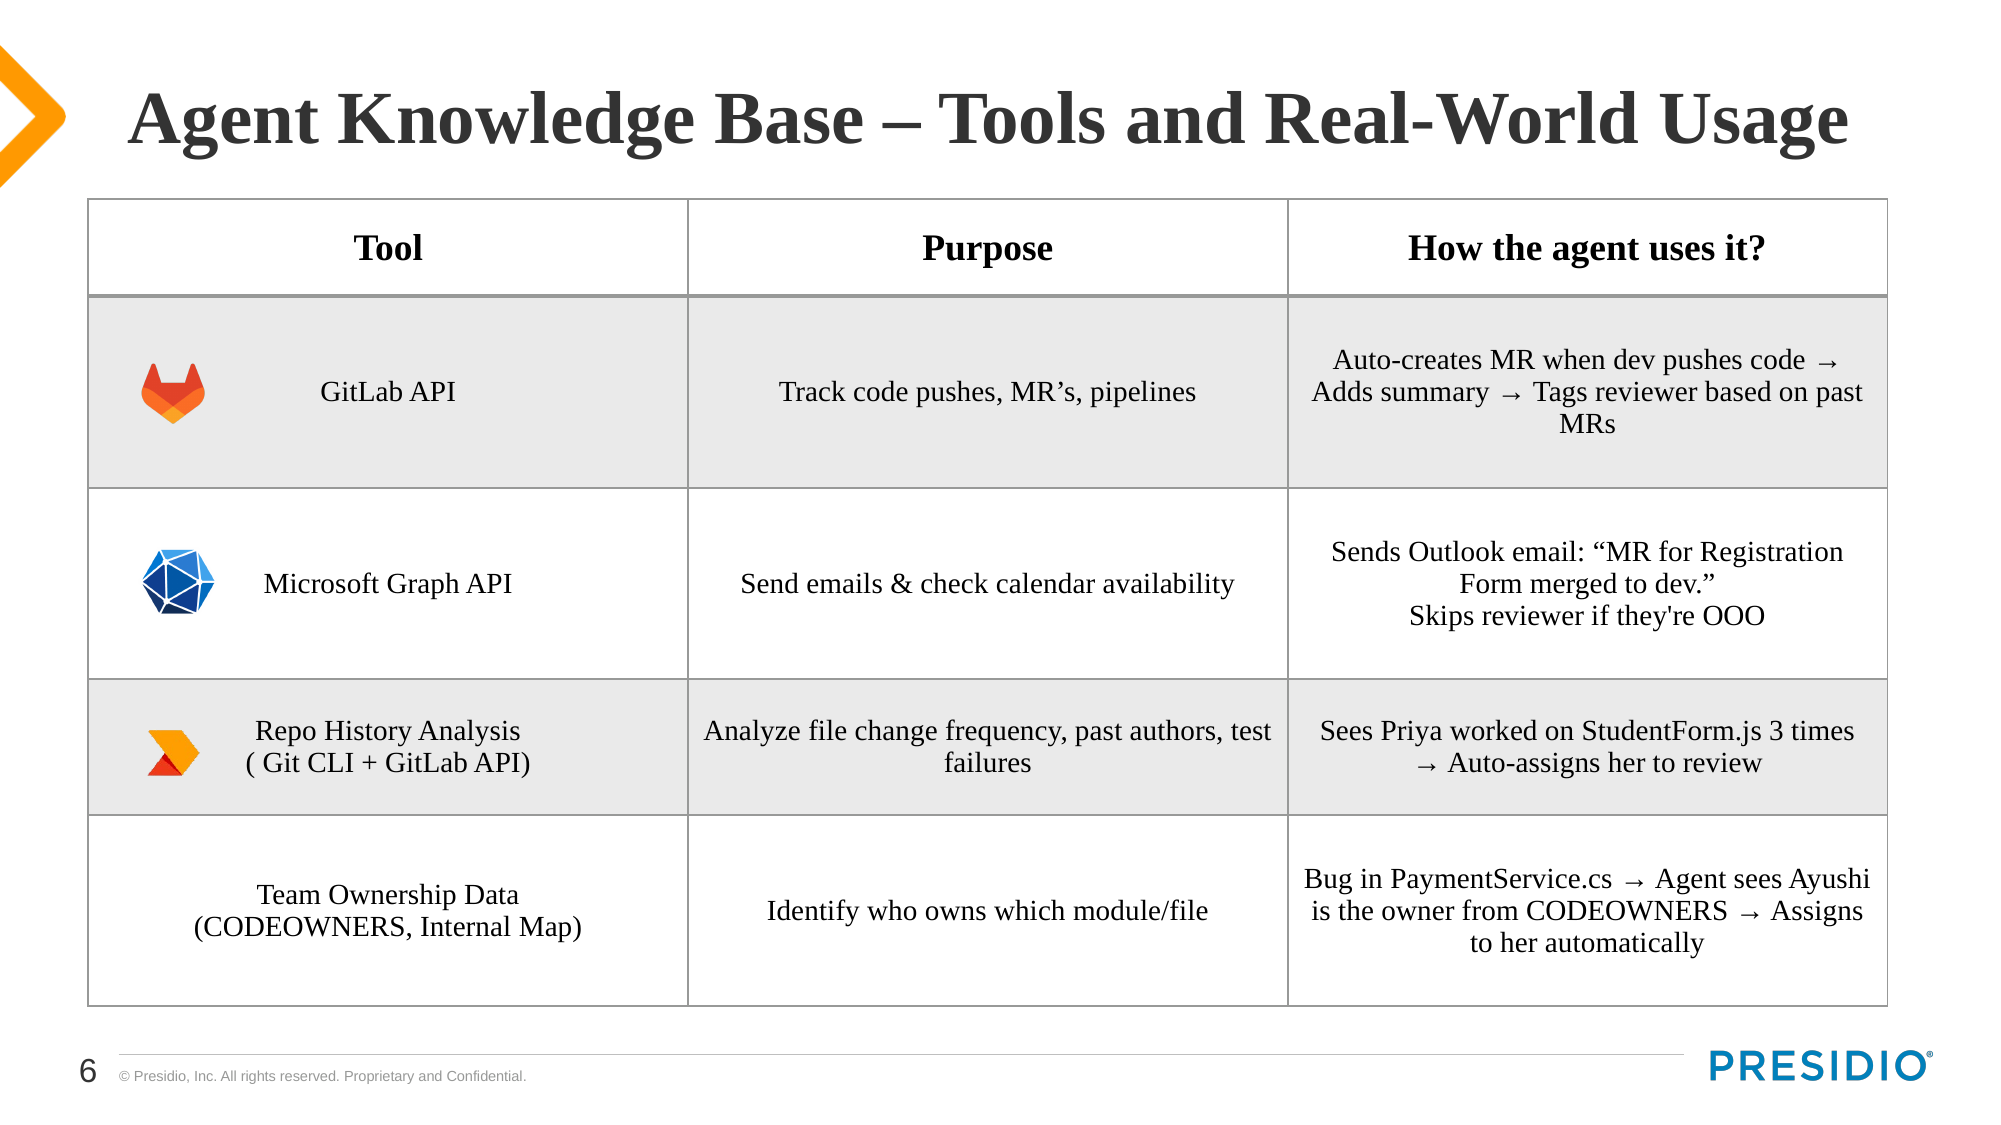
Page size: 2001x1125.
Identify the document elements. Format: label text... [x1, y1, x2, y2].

table_cell Bug in PaymentService.cs → Agent sees Ayushi is the owner from CODEOWNERS → Assigns to her automatically [1289, 816, 1887, 1005]
table_cell GitLab API [89, 298, 687, 487]
table_cell Sees Priya worked on StudentForm.js 3 times → Auto-assigns her to review [1289, 680, 1887, 814]
slide_number 6 [0, 1039, 113, 1100]
title Agent Knowledge Base – Tools and Real-World Usage [112, 39, 1927, 200]
picture [138, 547, 218, 616]
table_cell Auto-creates MR when dev pushes code → Adds summary → Tags reviewer based on past MRs [1289, 298, 1887, 487]
table_cell Send emails & check calendar availability [689, 489, 1287, 678]
table_cell Repo History Analysis ( Git CLI + GitLab API) [89, 680, 687, 814]
table_cell Track code pushes, MR’s, pipelines [689, 298, 1287, 487]
picture [138, 359, 208, 428]
table_header Purpose [689, 200, 1287, 294]
table_cell Microsoft Graph API [89, 489, 687, 678]
picture [1706, 1043, 1937, 1088]
table_header How the agent uses it? [1289, 200, 1887, 294]
picture [138, 718, 208, 788]
table_cell Identify who owns which module/file [689, 816, 1287, 1005]
table_cell Sends Outlook email: “MR for Registration Form merged to dev.” Skips reviewer if they're OOO [1289, 489, 1887, 678]
picture [0, 45, 66, 188]
table_header Tool [89, 200, 687, 294]
table_cell Analyze file change frequency, past authors, test failures [689, 680, 1287, 814]
table_cell Team Ownership Data (CODEOWNERS, Internal Map) [89, 816, 687, 1005]
